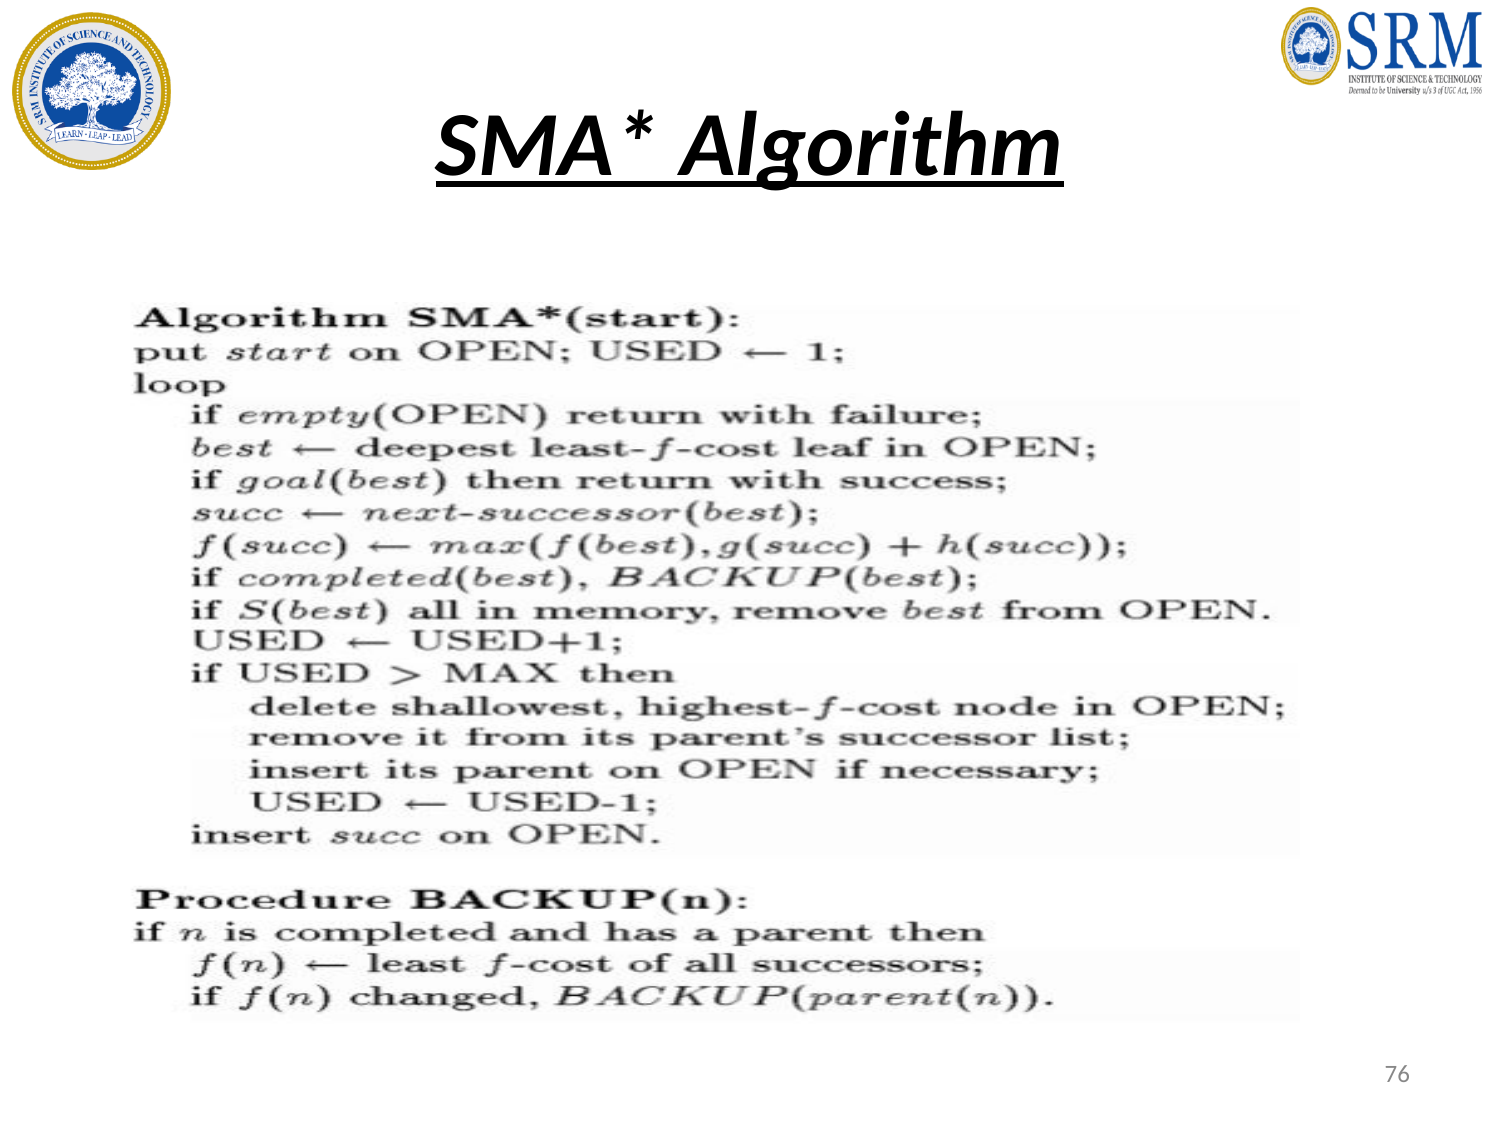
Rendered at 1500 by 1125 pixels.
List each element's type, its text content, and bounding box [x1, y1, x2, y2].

slide_number ‹#› [1074, 1042, 1425, 1103]
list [112, 302, 1301, 1026]
picture [12, 12, 171, 171]
picture [1281, 7, 1482, 95]
title SMA* Algorithm [75, 45, 1425, 233]
